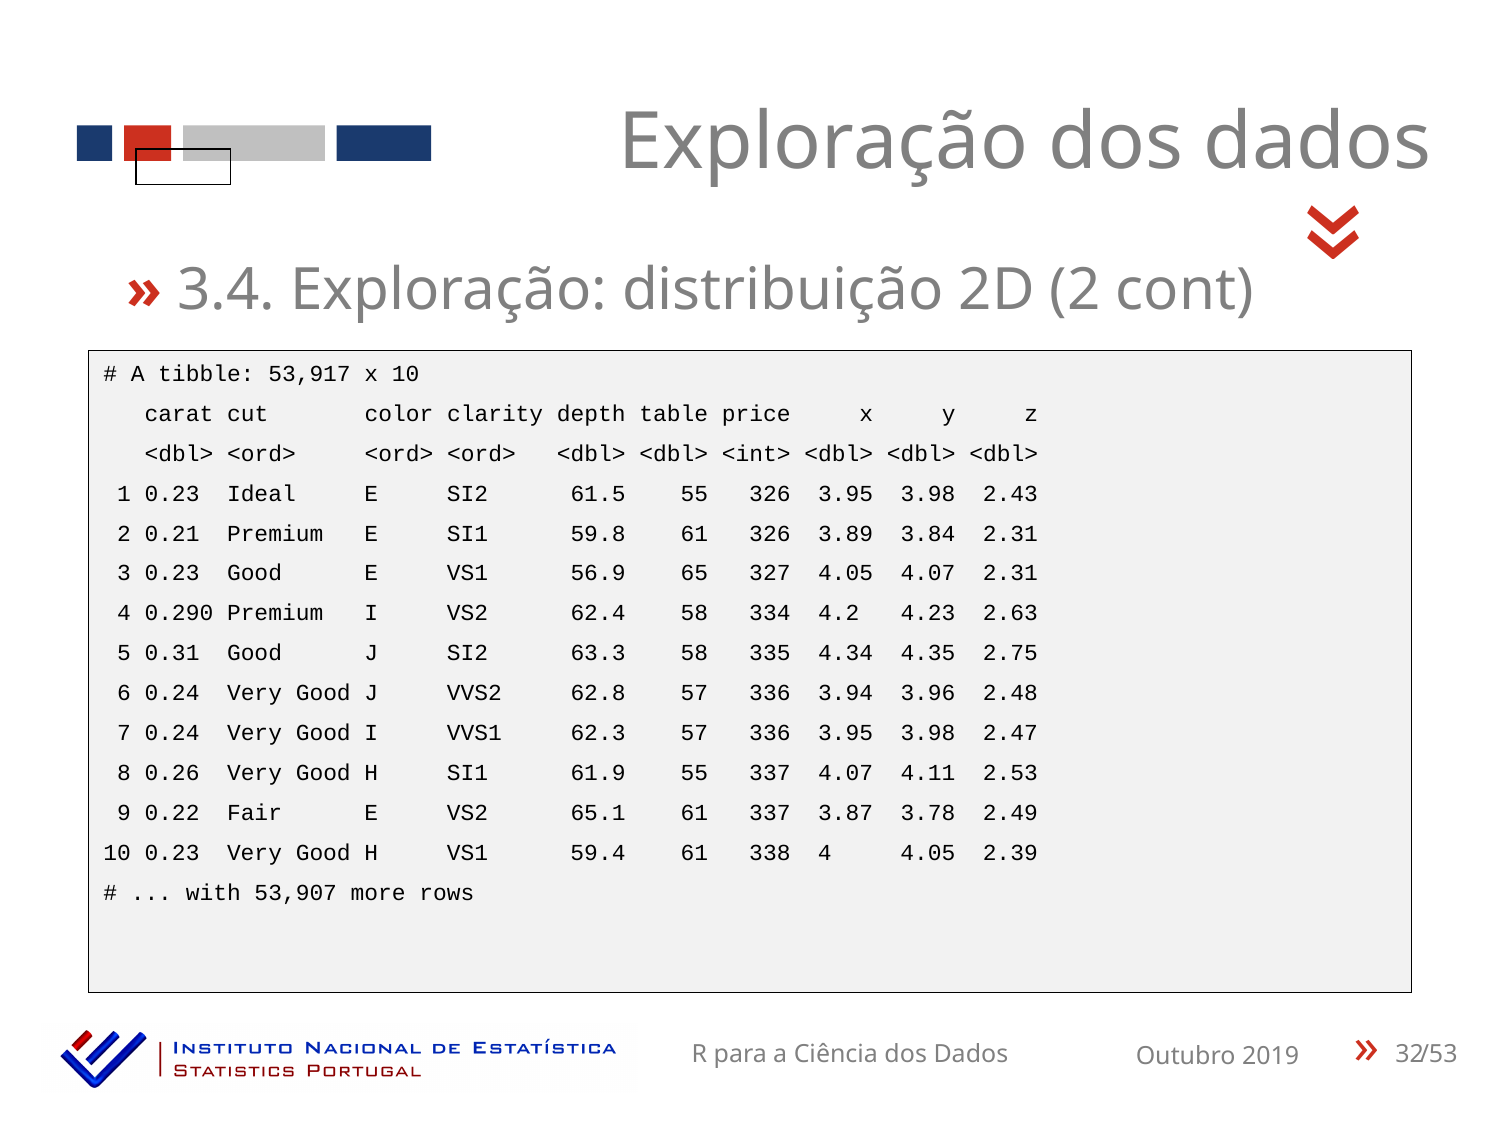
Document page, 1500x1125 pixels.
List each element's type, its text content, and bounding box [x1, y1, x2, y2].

text_box # A tibble: 53,917 x 10 carat cut color clarity depth table price x y z <dbl> <ord> <ord> <ord> <dbl> <dbl> <int> <dbl> <dbl> <dbl> 1 0.23 Ideal E SI2 61.5 55 326 3.95 3.98 2.43 2 0.21 Premium E SI1 59.8 61 326 3.89 3.84 2.31 3 0.23 Good E VS1 56.9 65 327 4.05 4.07 2.31 4 0.290 Premium I VS2 62.4 58 334 4.2 4.23 2.63 5 0.31 Good J SI2 63.3 58 335 4.34 4.35 2.75 6 0.24 Very Good J VVS2 62.8 57 336 3.94 3.96 2.48 7 0.24 Very Good I VVS1 62.3 57 336 3.95 3.98 2.47 8 0.26 Very Good H SI1 61.9 55 337 4.07 4.11 2.53 9 0.22 Fair E VS2 65.1 61 337 3.87 3.78 2.49 10 0.23 Very Good H VS1 59.4 61 338 4 4.05 2.39 # ... with 53,907 more rows [88, 350, 1412, 993]
text_box « [1234, 207, 1400, 280]
text_box 32 [1380, 1029, 1447, 1075]
text_box Exploração dos dados [454, 66, 1447, 207]
picture [41, 1023, 638, 1093]
text_box » 3.4. Exploração: distribuição 2D (2 cont) [111, 243, 1376, 329]
